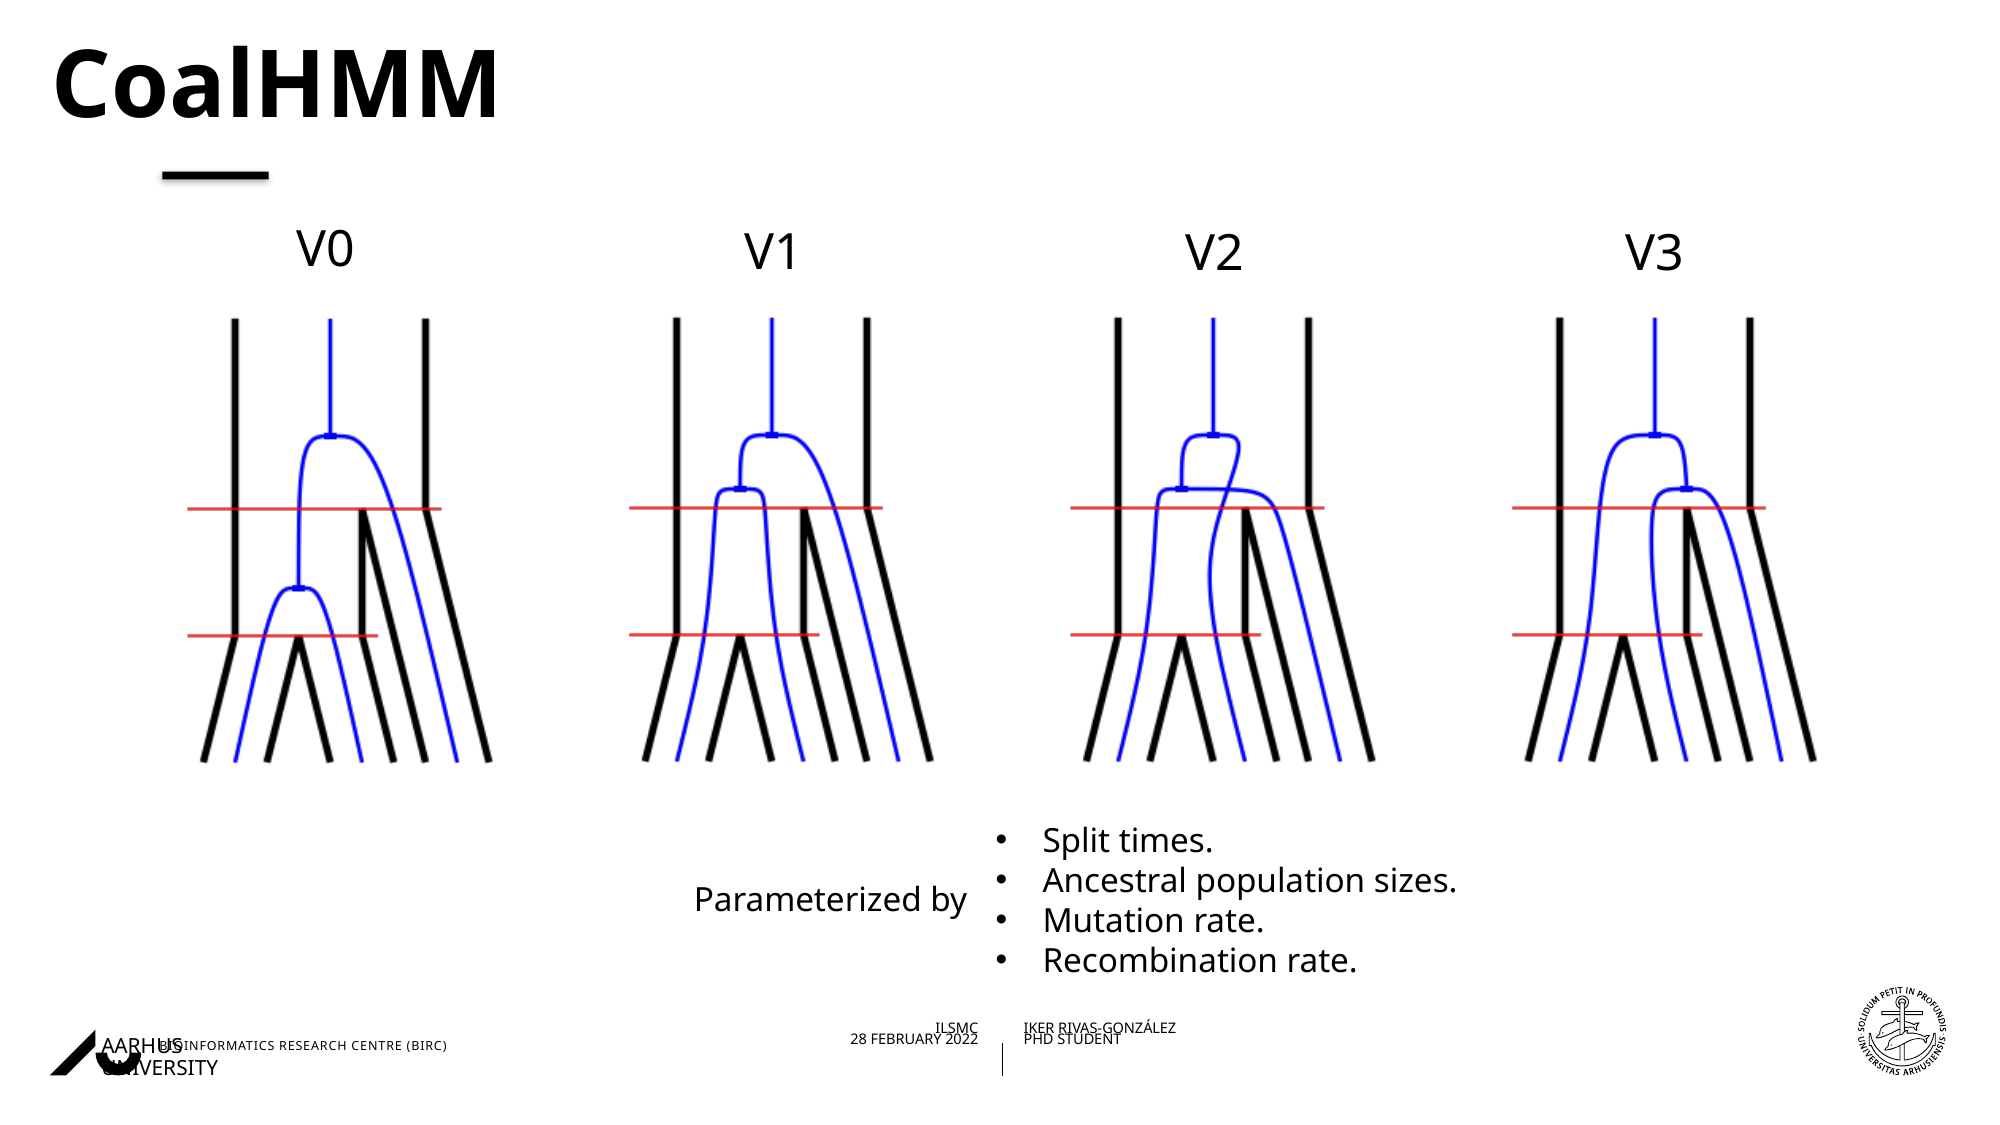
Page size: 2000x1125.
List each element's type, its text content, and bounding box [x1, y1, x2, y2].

text_box Split times. Ancestral population sizes. Mutation rate. Recombination rate. [995, 866, 1459, 979]
text_box Parameterized by [693, 880, 968, 919]
picture [29, 223, 1988, 858]
title CoalHMM [51, 37, 1948, 162]
